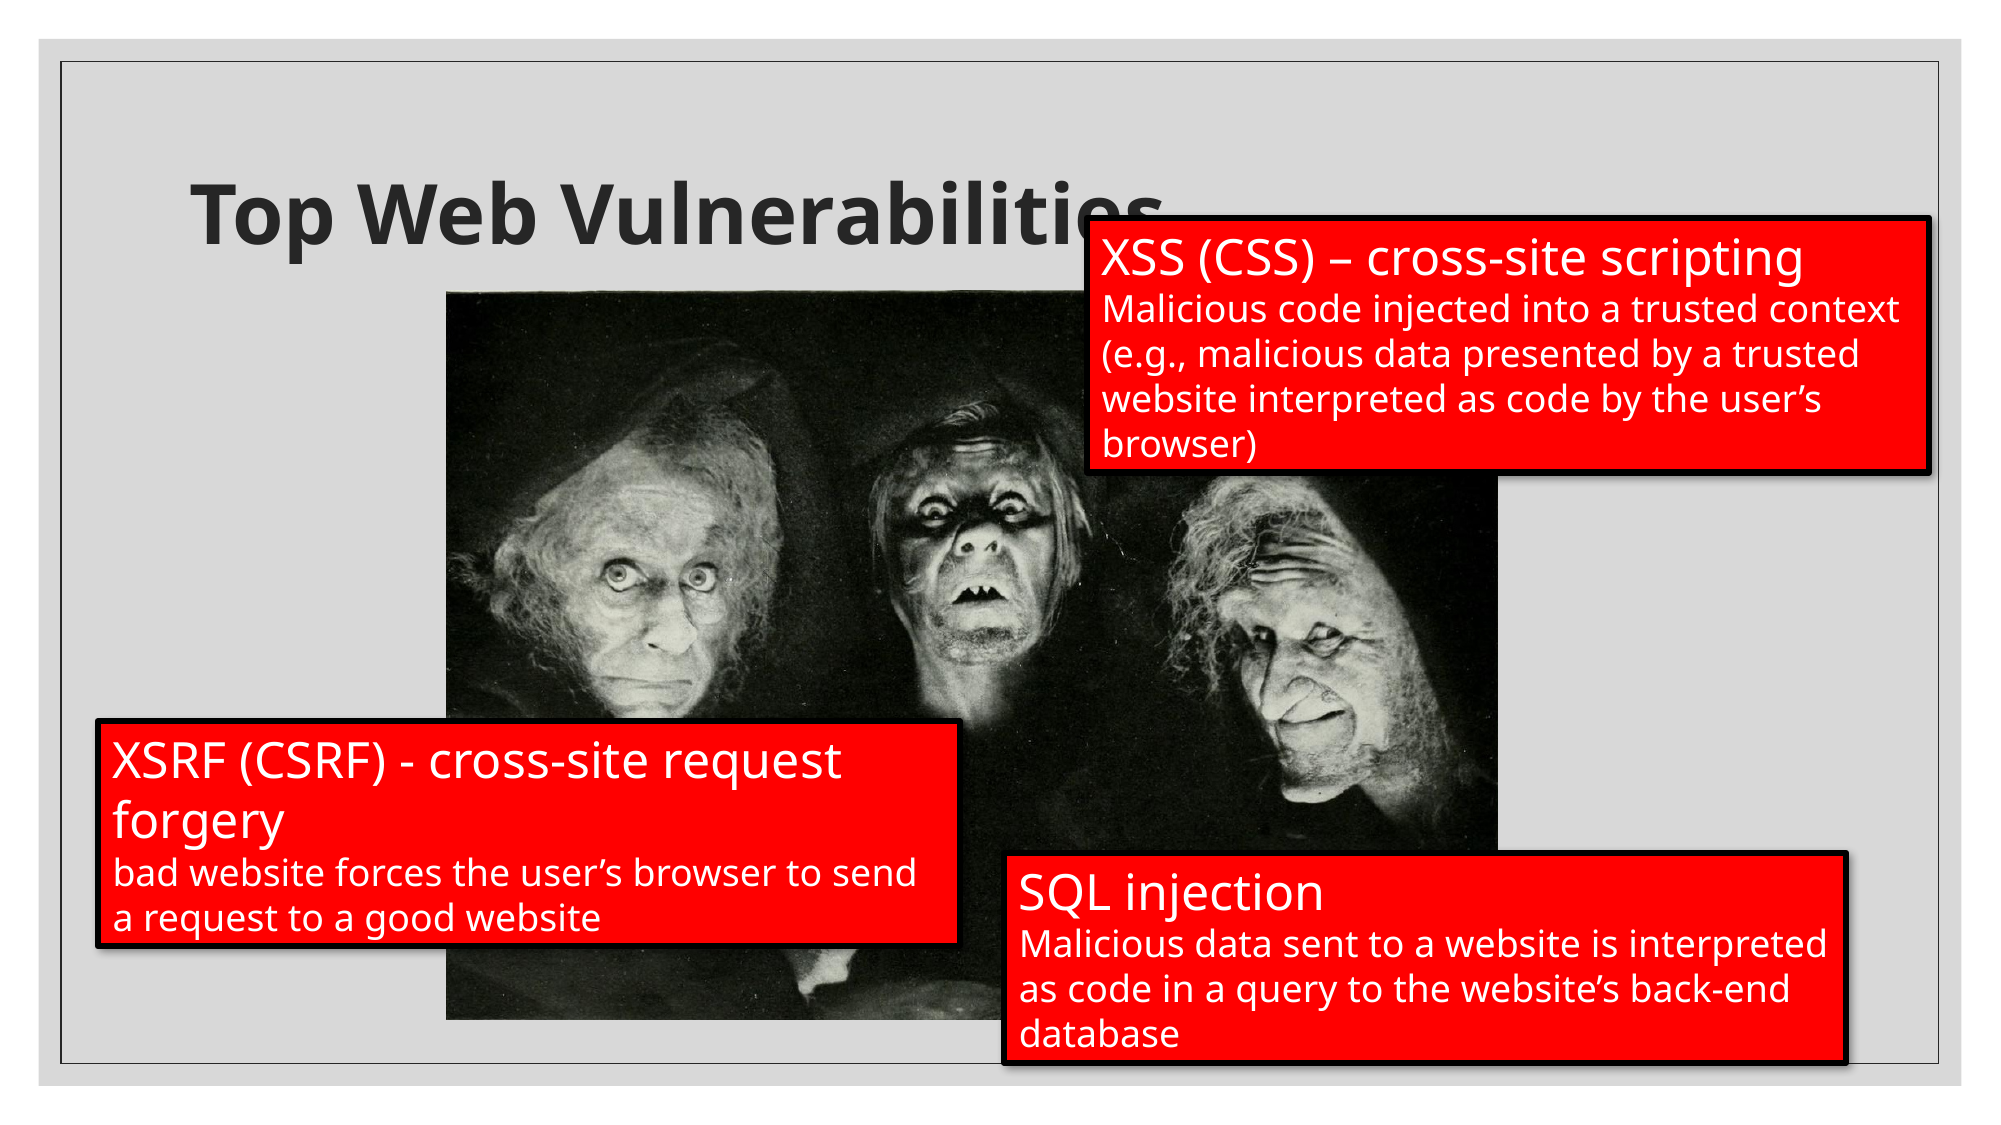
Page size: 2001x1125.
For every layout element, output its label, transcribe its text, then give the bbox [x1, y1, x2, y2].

title Top Web Vulnerabilities [174, 105, 1825, 331]
text_box XSS (CSS) – cross-site scripting Malicious code injected into a trusted context (e.g., malicious data presented by a trusted website interpreted as code by the user’s browser) [1086, 217, 1929, 473]
picture [446, 290, 1498, 1020]
text_box SQL injection Malicious data sent to a website is interpreted as code in a query to the website’s back-end database [1003, 852, 1847, 1063]
text_box XSRF (CSRF) - cross-site request forgery bad website forces the user’s browser to send a request to a good website [97, 721, 440, 947]
